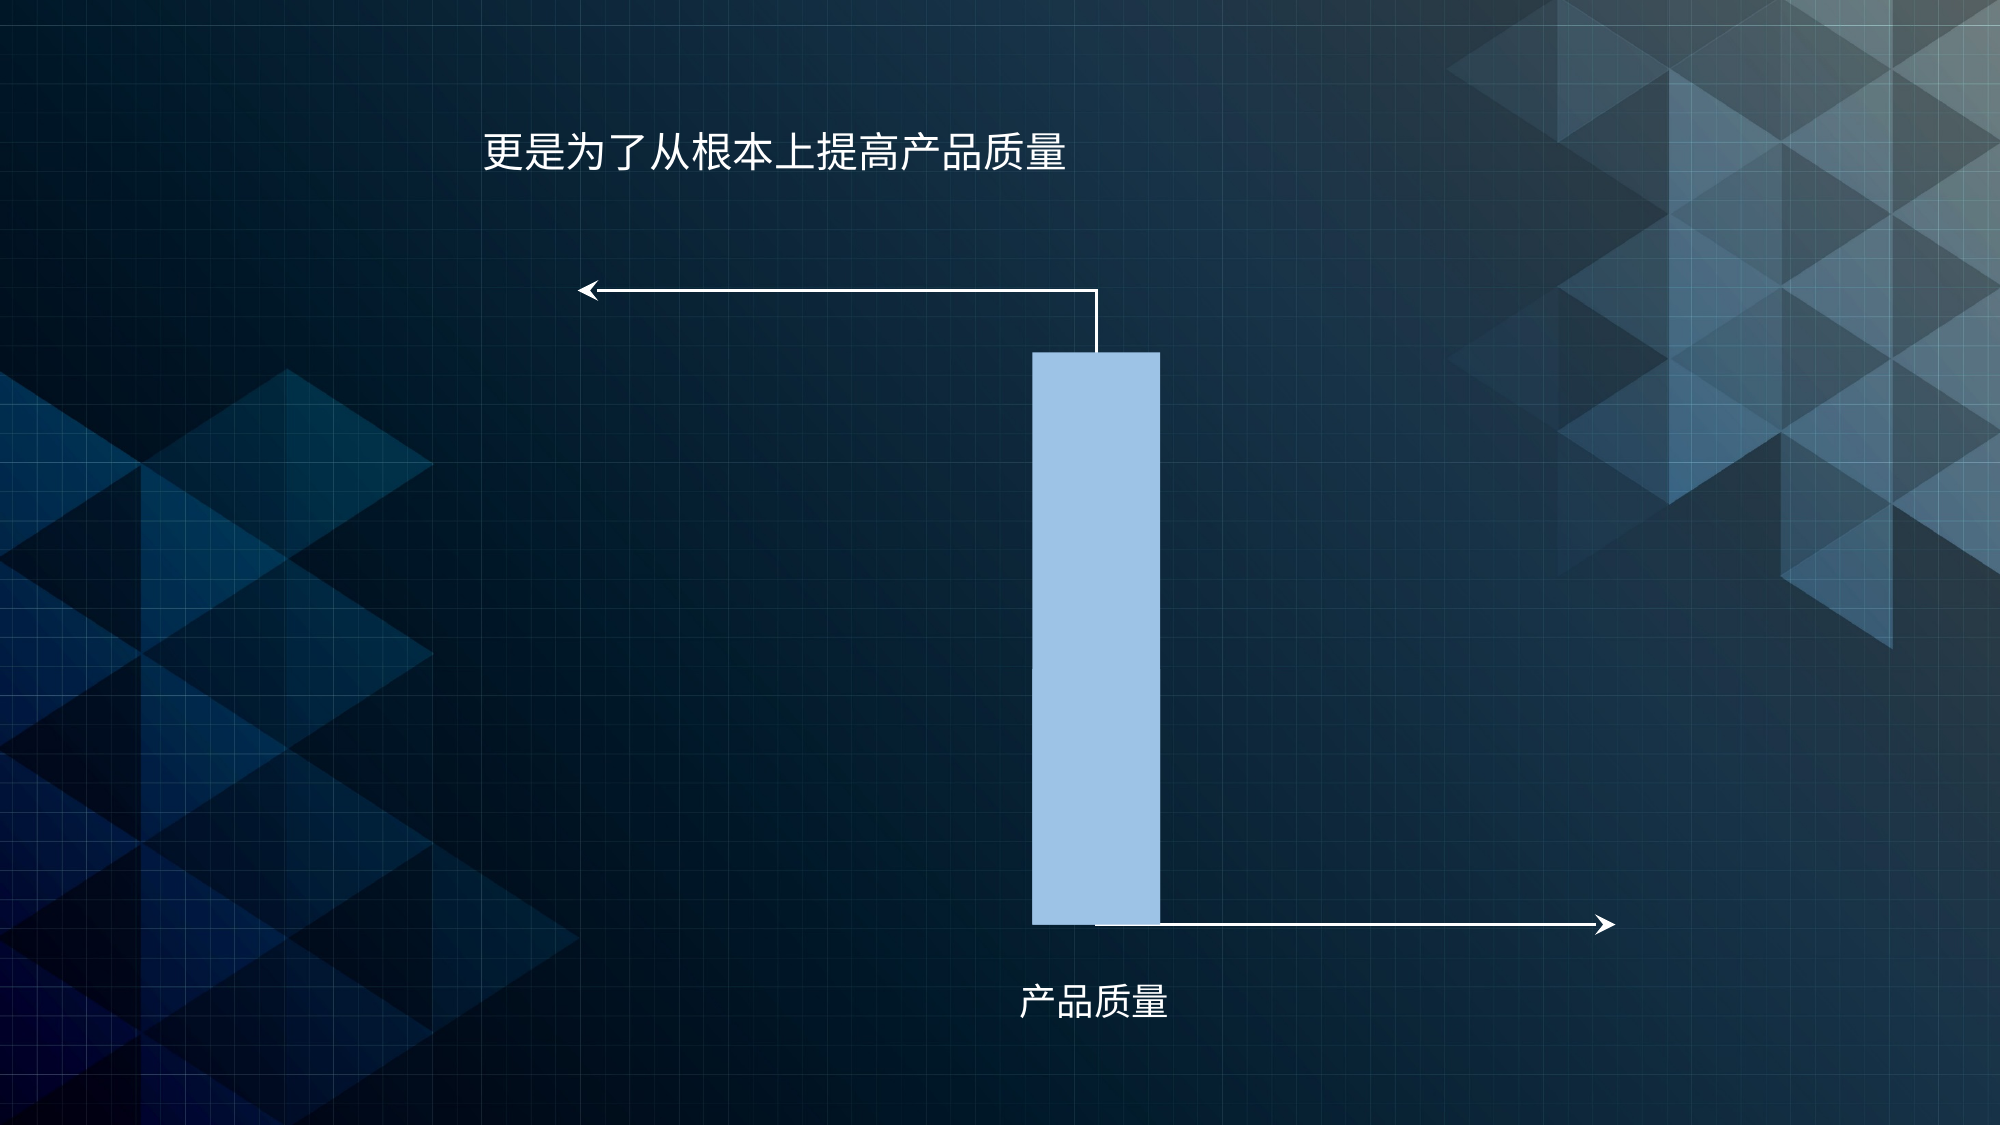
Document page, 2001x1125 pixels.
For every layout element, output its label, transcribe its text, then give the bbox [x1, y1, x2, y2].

text_box 更是为了从根本上提高产品质量 [467, 118, 1598, 184]
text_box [577, 290, 1616, 925]
text_box 产品质量 [1004, 970, 1189, 1031]
picture [0, 0, 2000, 1125]
